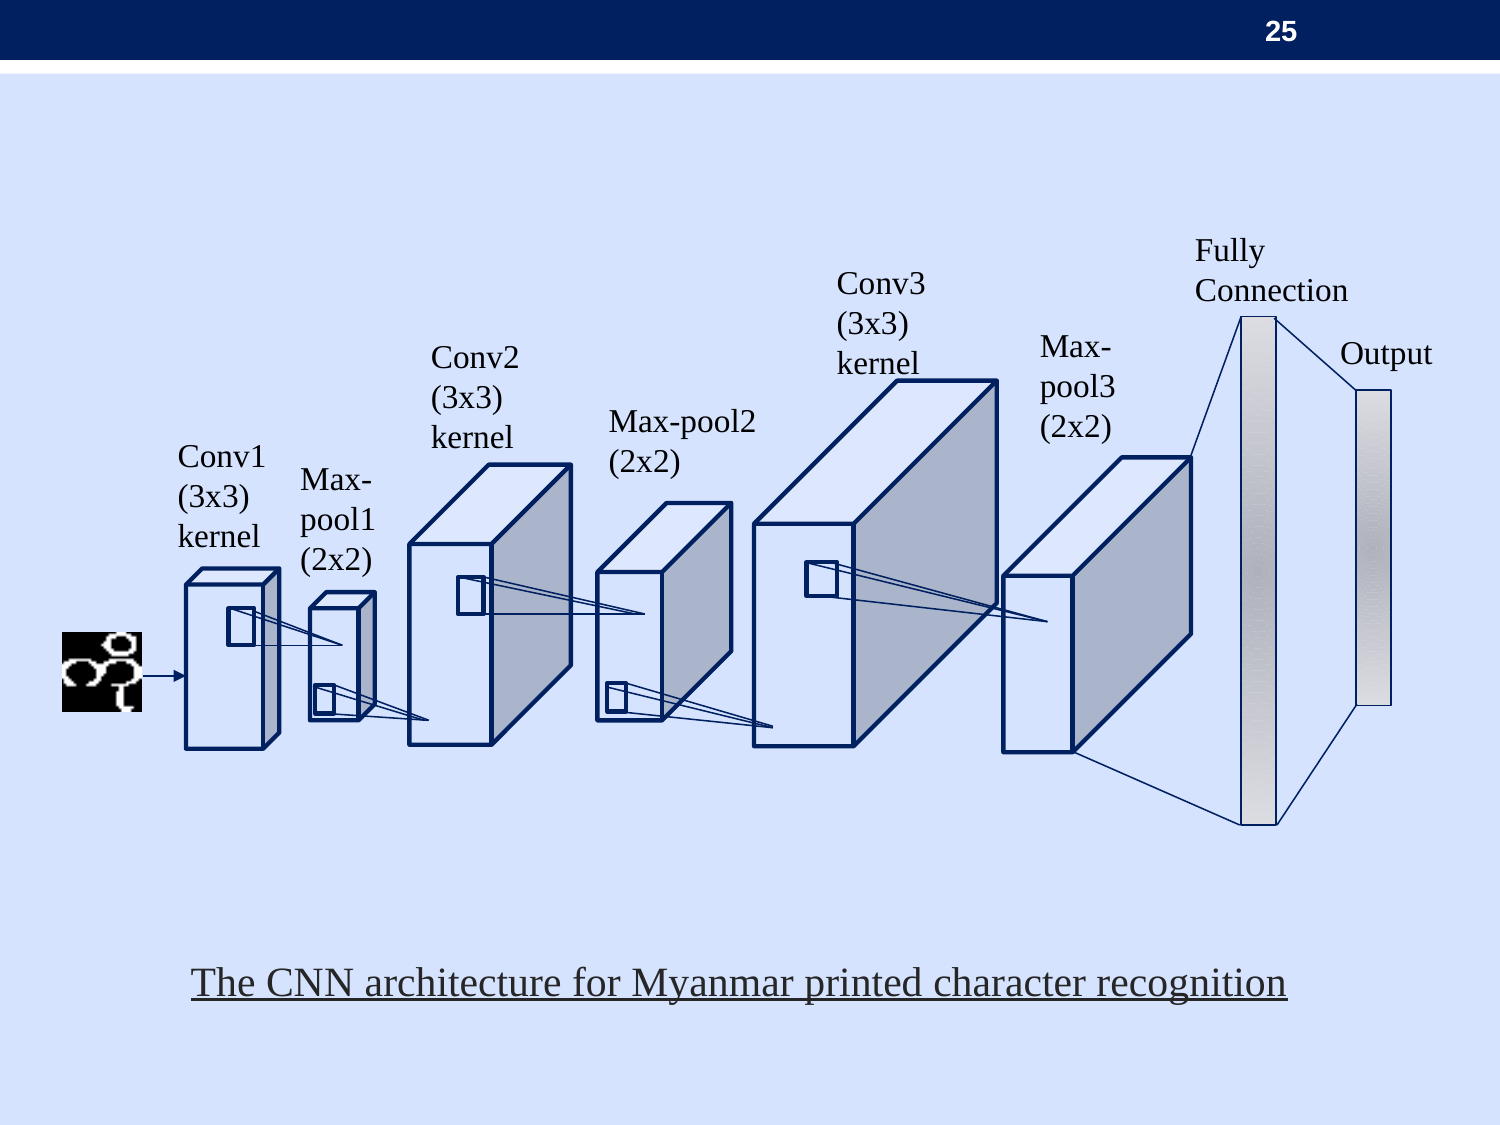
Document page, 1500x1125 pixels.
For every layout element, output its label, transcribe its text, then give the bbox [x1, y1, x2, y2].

text_box The CNN architecture for Myanmar printed character recognition [153, 946, 1325, 1012]
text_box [143, 220, 1463, 826]
slide_number 25 [1250, 3, 1425, 57]
picture [62, 632, 142, 712]
